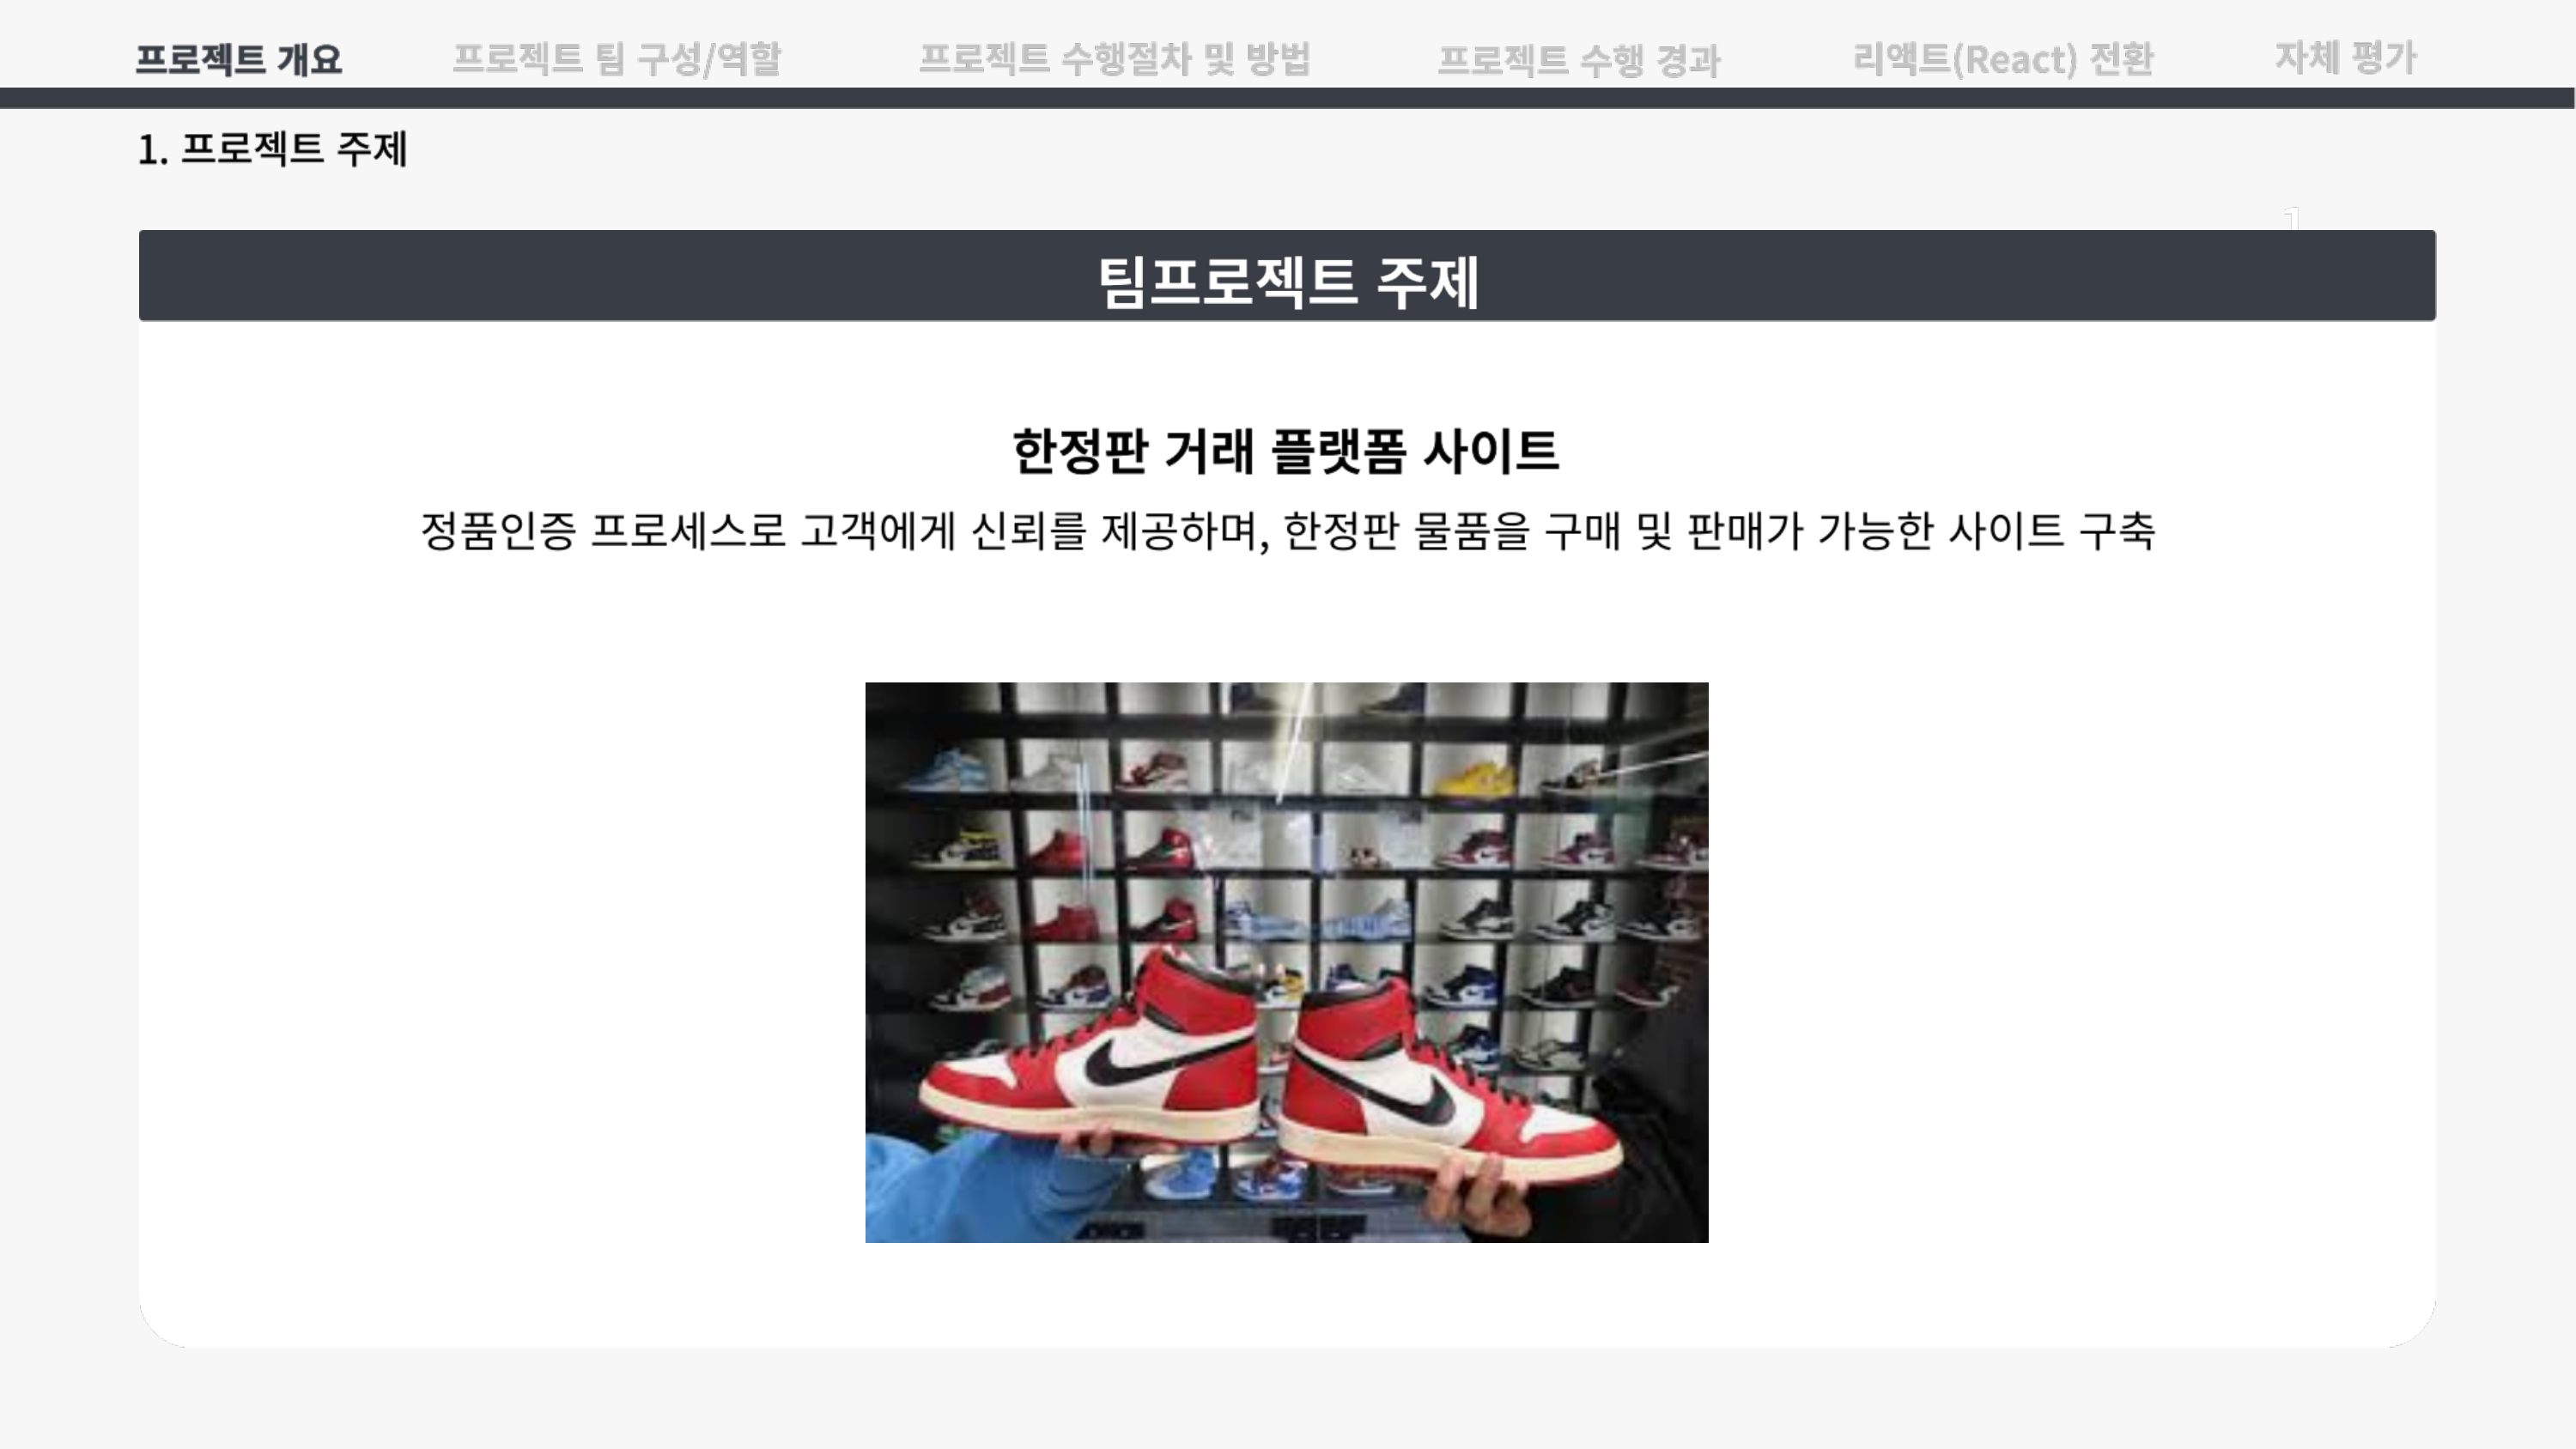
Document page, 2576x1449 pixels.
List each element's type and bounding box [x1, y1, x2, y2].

picture [0, 19, 2576, 214]
picture [139, 149, 2437, 1349]
